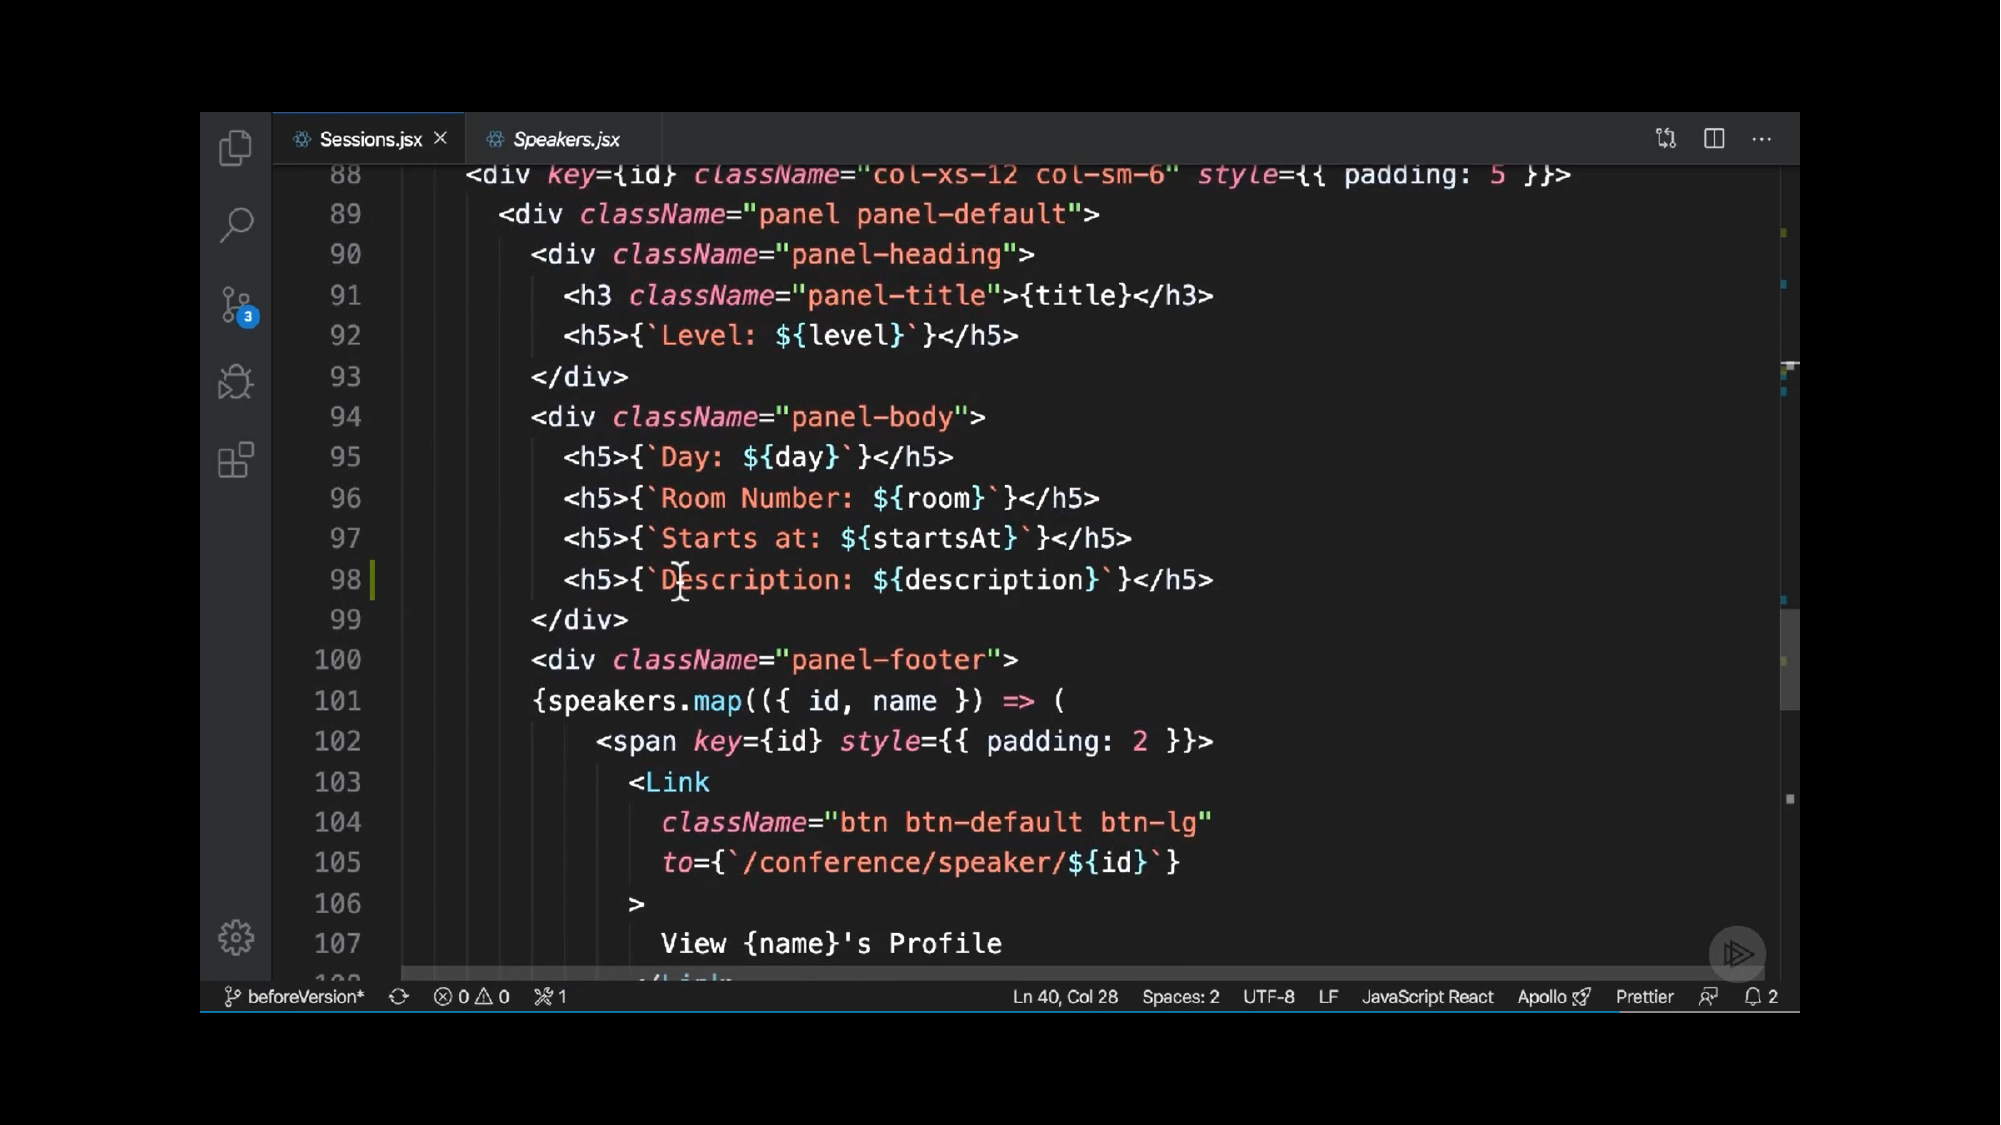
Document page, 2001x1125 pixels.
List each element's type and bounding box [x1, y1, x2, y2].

picture [199, 112, 1800, 1013]
